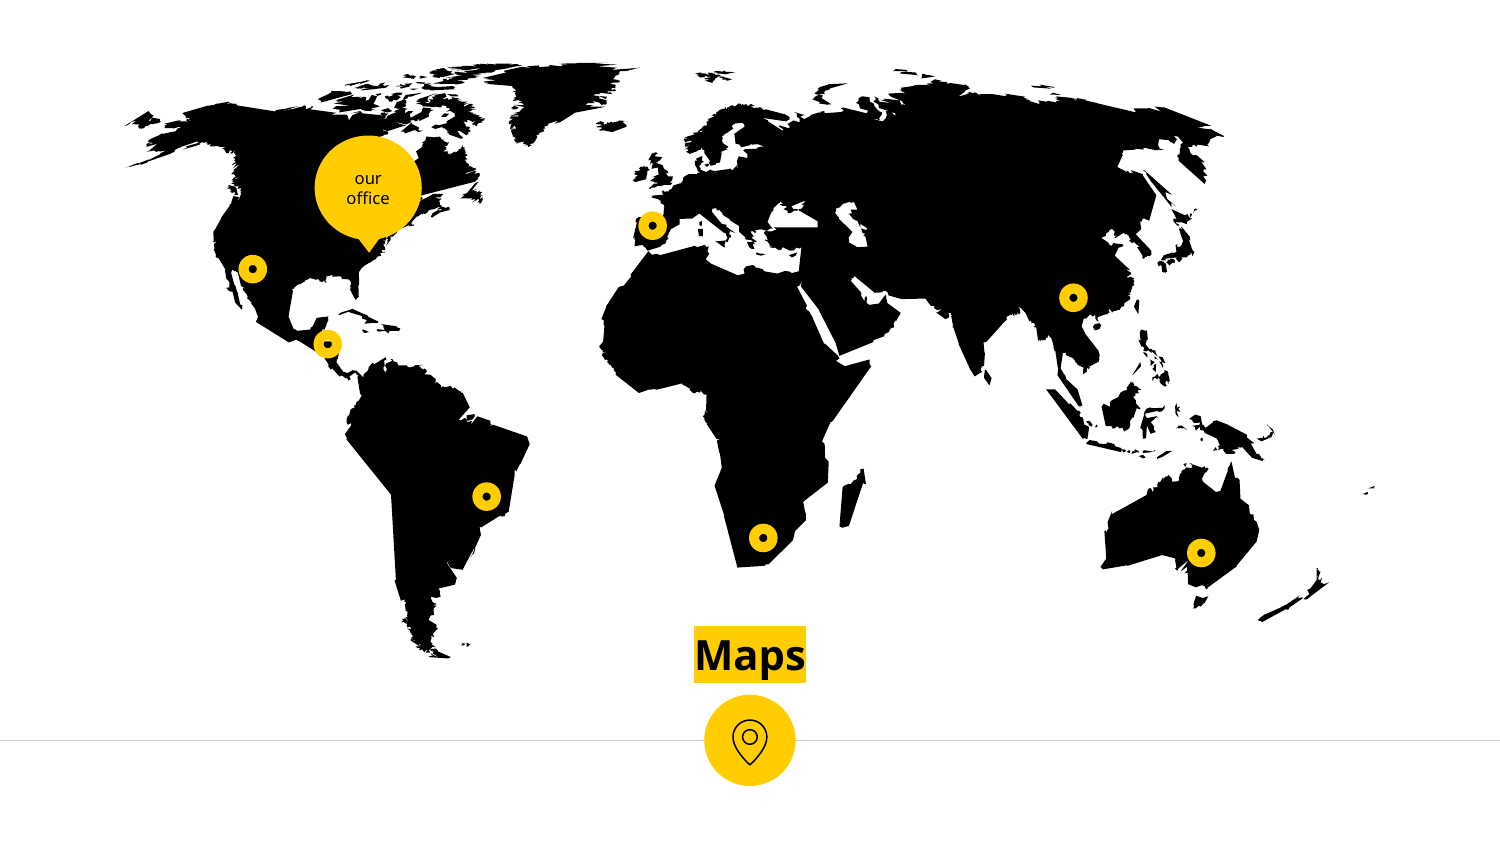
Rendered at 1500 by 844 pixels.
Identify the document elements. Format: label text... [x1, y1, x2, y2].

text_box our office [314, 135, 422, 253]
text_box [402, 73, 417, 79]
text_box [395, 83, 413, 89]
text_box [415, 62, 641, 147]
text_box [1100, 461, 1260, 590]
text_box [892, 69, 920, 76]
text_box [599, 79, 1224, 568]
text_box [1187, 538, 1216, 568]
text_box [1059, 283, 1088, 313]
text_box [344, 80, 390, 91]
text_box [472, 482, 501, 511]
text_box [694, 70, 736, 83]
text_box [638, 211, 667, 241]
text_box [317, 90, 382, 113]
text_box [238, 254, 268, 284]
title Maps [431, 618, 1069, 690]
text_box [124, 111, 162, 129]
text_box [1256, 424, 1275, 442]
text_box [1192, 595, 1209, 609]
text_box [313, 329, 343, 359]
text_box [1189, 414, 1265, 462]
text_box [921, 73, 935, 79]
text_box [748, 523, 778, 553]
text_box [1257, 568, 1330, 623]
text_box [125, 92, 485, 352]
text_box [325, 355, 530, 658]
